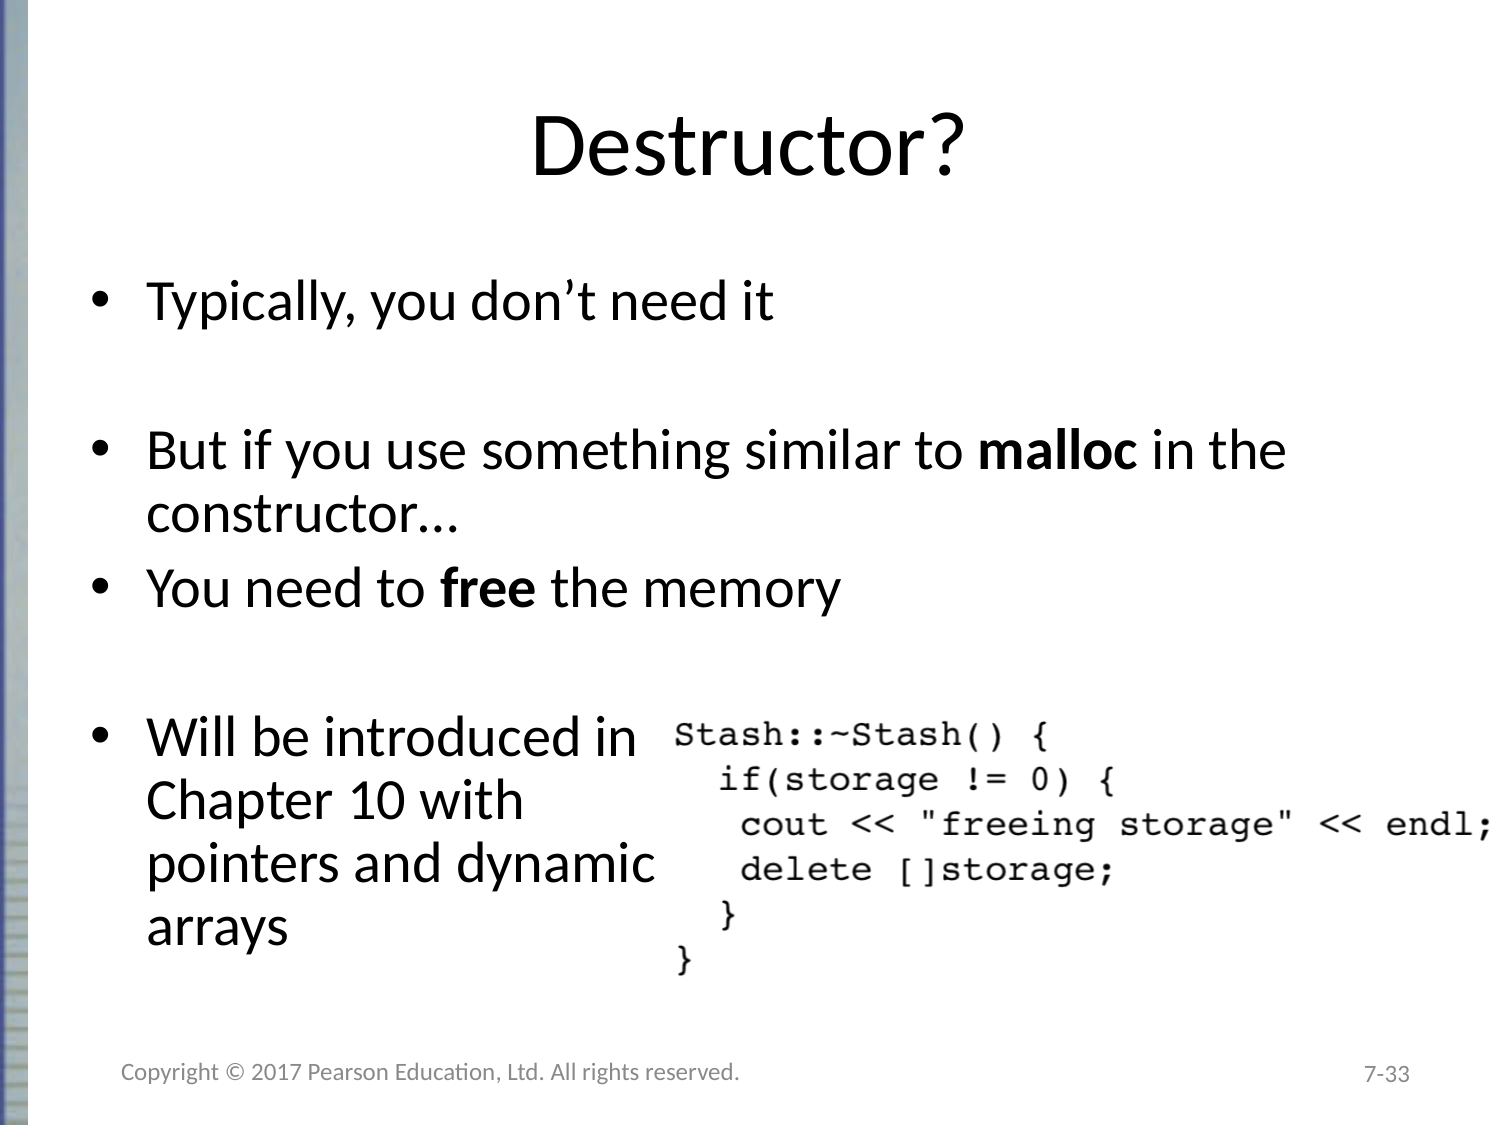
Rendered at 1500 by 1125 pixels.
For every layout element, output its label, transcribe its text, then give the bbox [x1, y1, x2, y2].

picture [0, 0, 28, 1125]
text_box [649, 699, 1500, 1032]
title Destructor? [75, 45, 1425, 233]
slide_number 7-33 [1074, 1042, 1425, 1103]
footer Copyright © 2017 Pearson Education, Ltd. All rights reserved. [75, 1040, 788, 1100]
list Typically, you don’t need it But if you use something similar to malloc in the constructor… You need to free the memory Will be introduced in Chapter 10 with pointers and dynamic arrays [75, 262, 1425, 1005]
